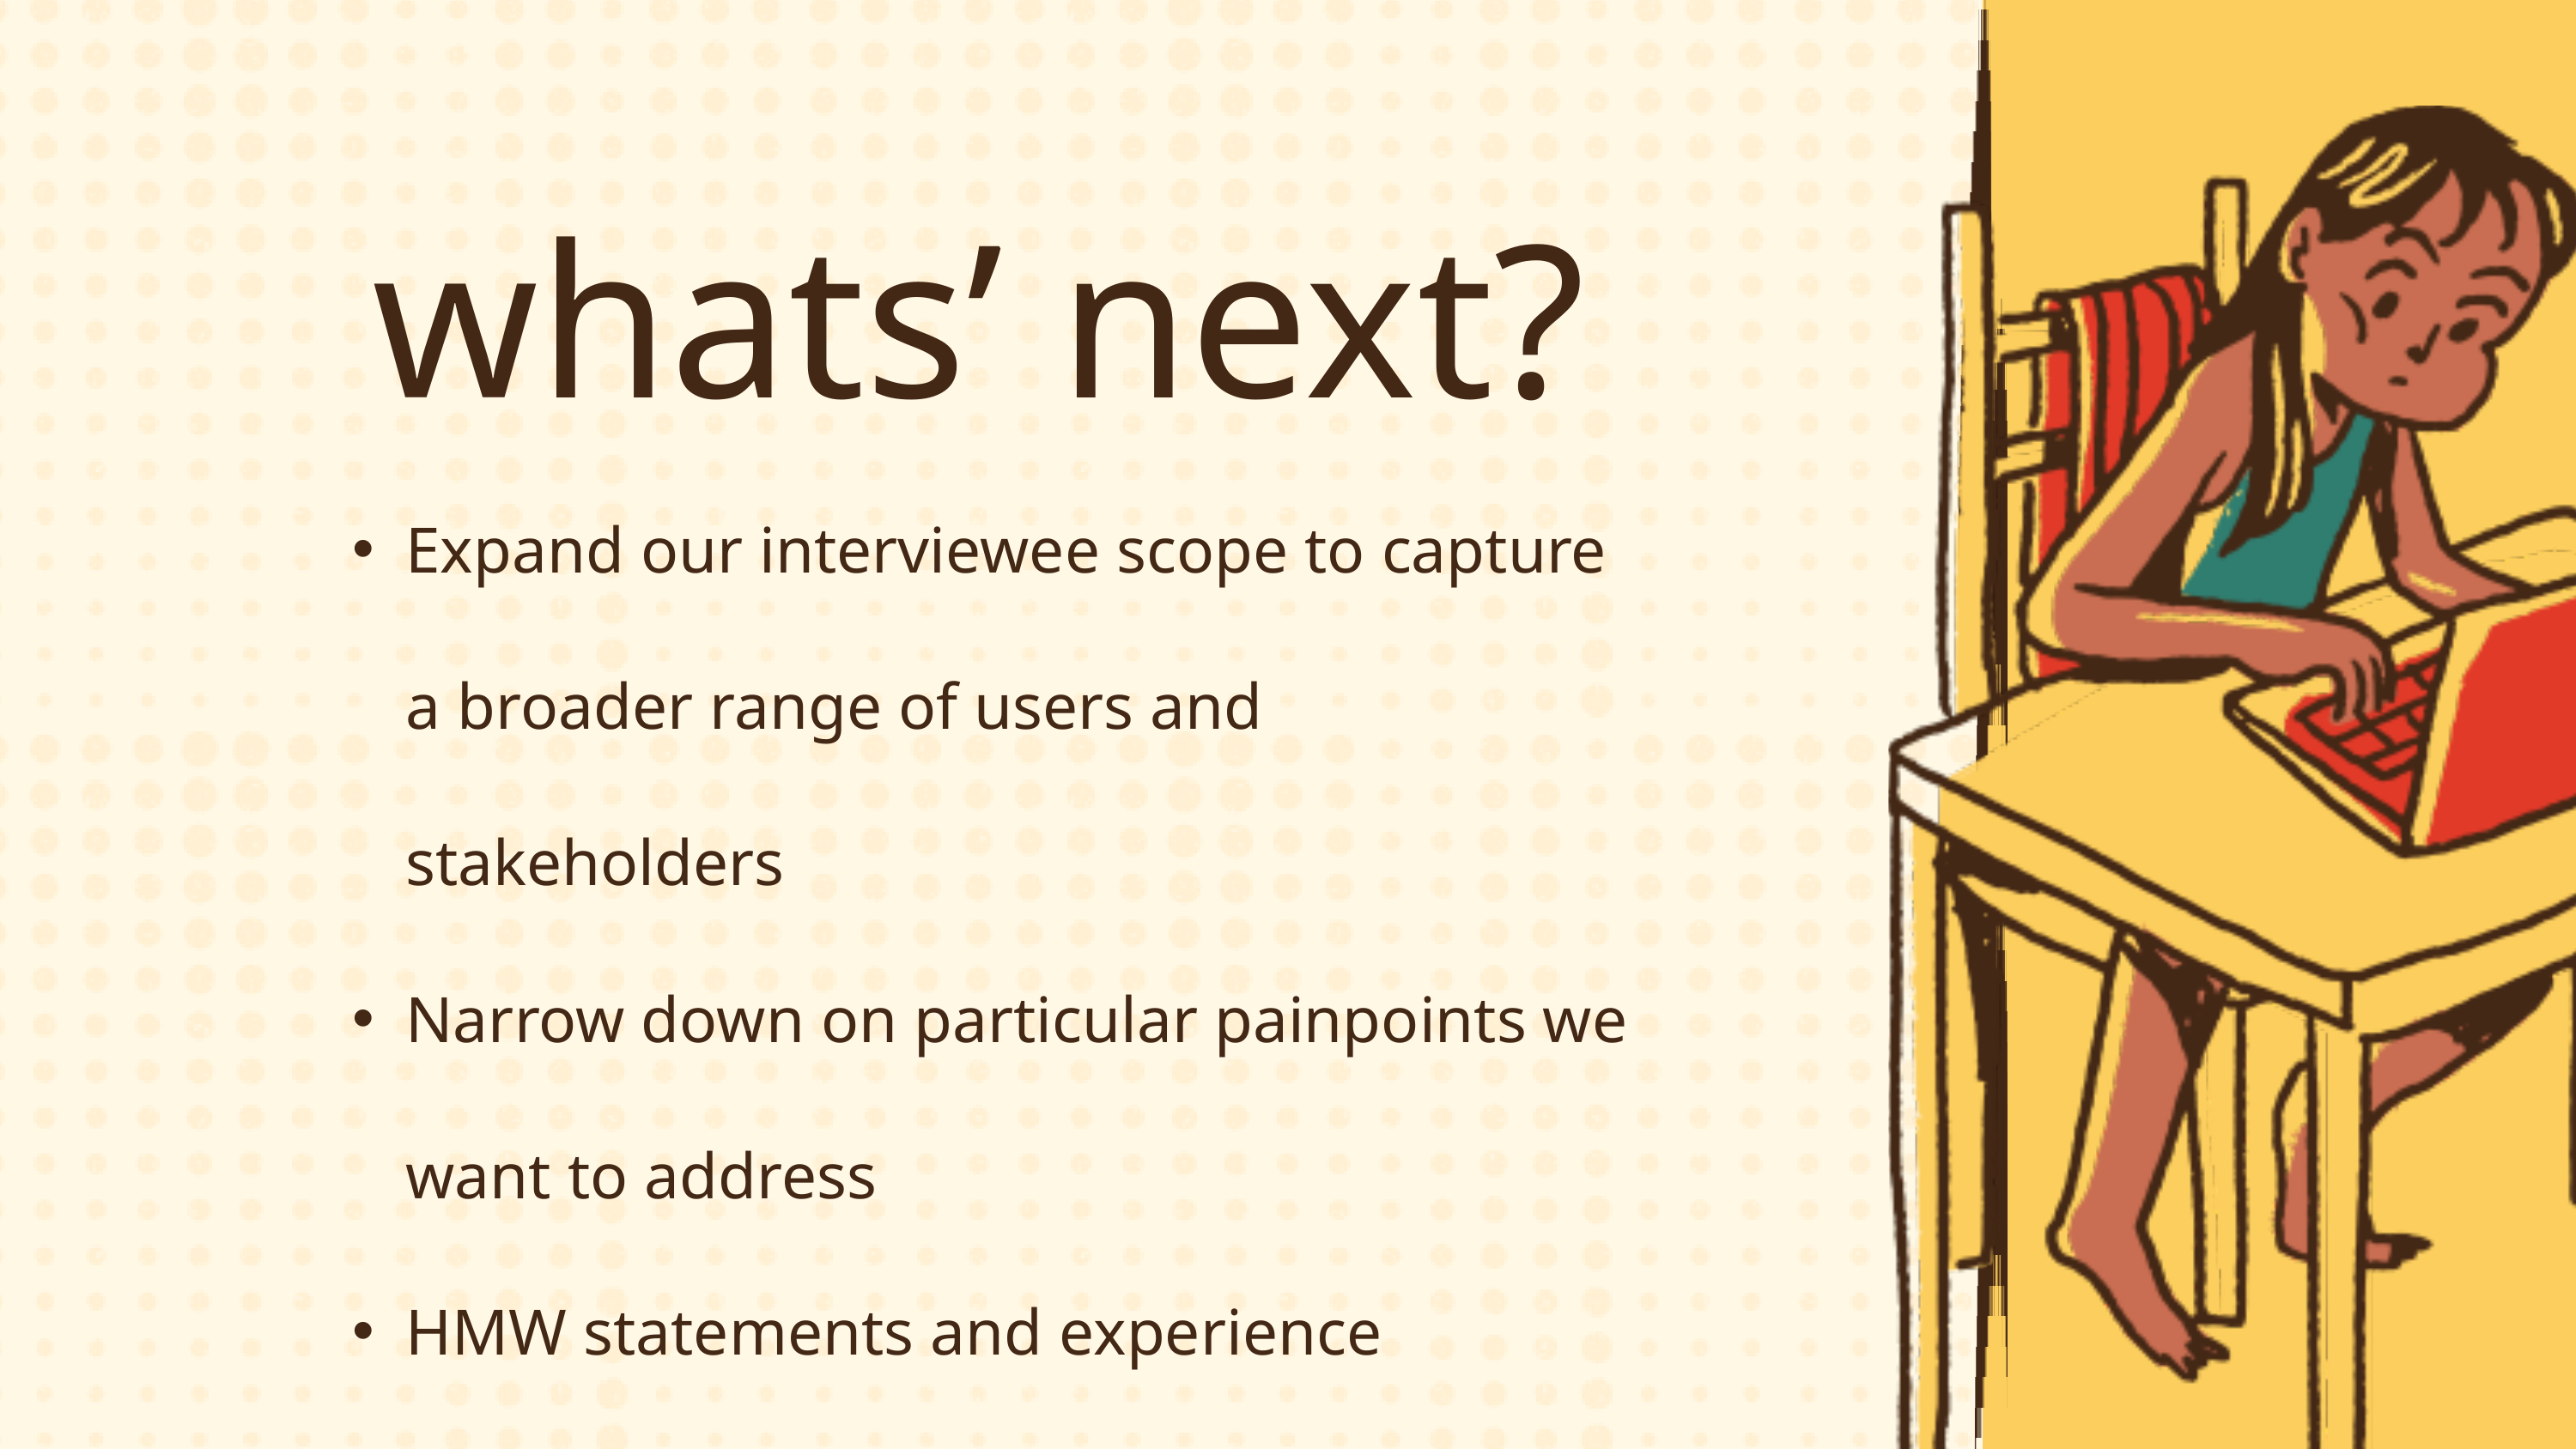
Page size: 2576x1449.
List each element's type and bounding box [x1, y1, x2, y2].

text_box [2014, 0, 2576, 1449]
text_box [1958, 0, 2008, 1449]
text_box [0, 0, 1954, 1449]
